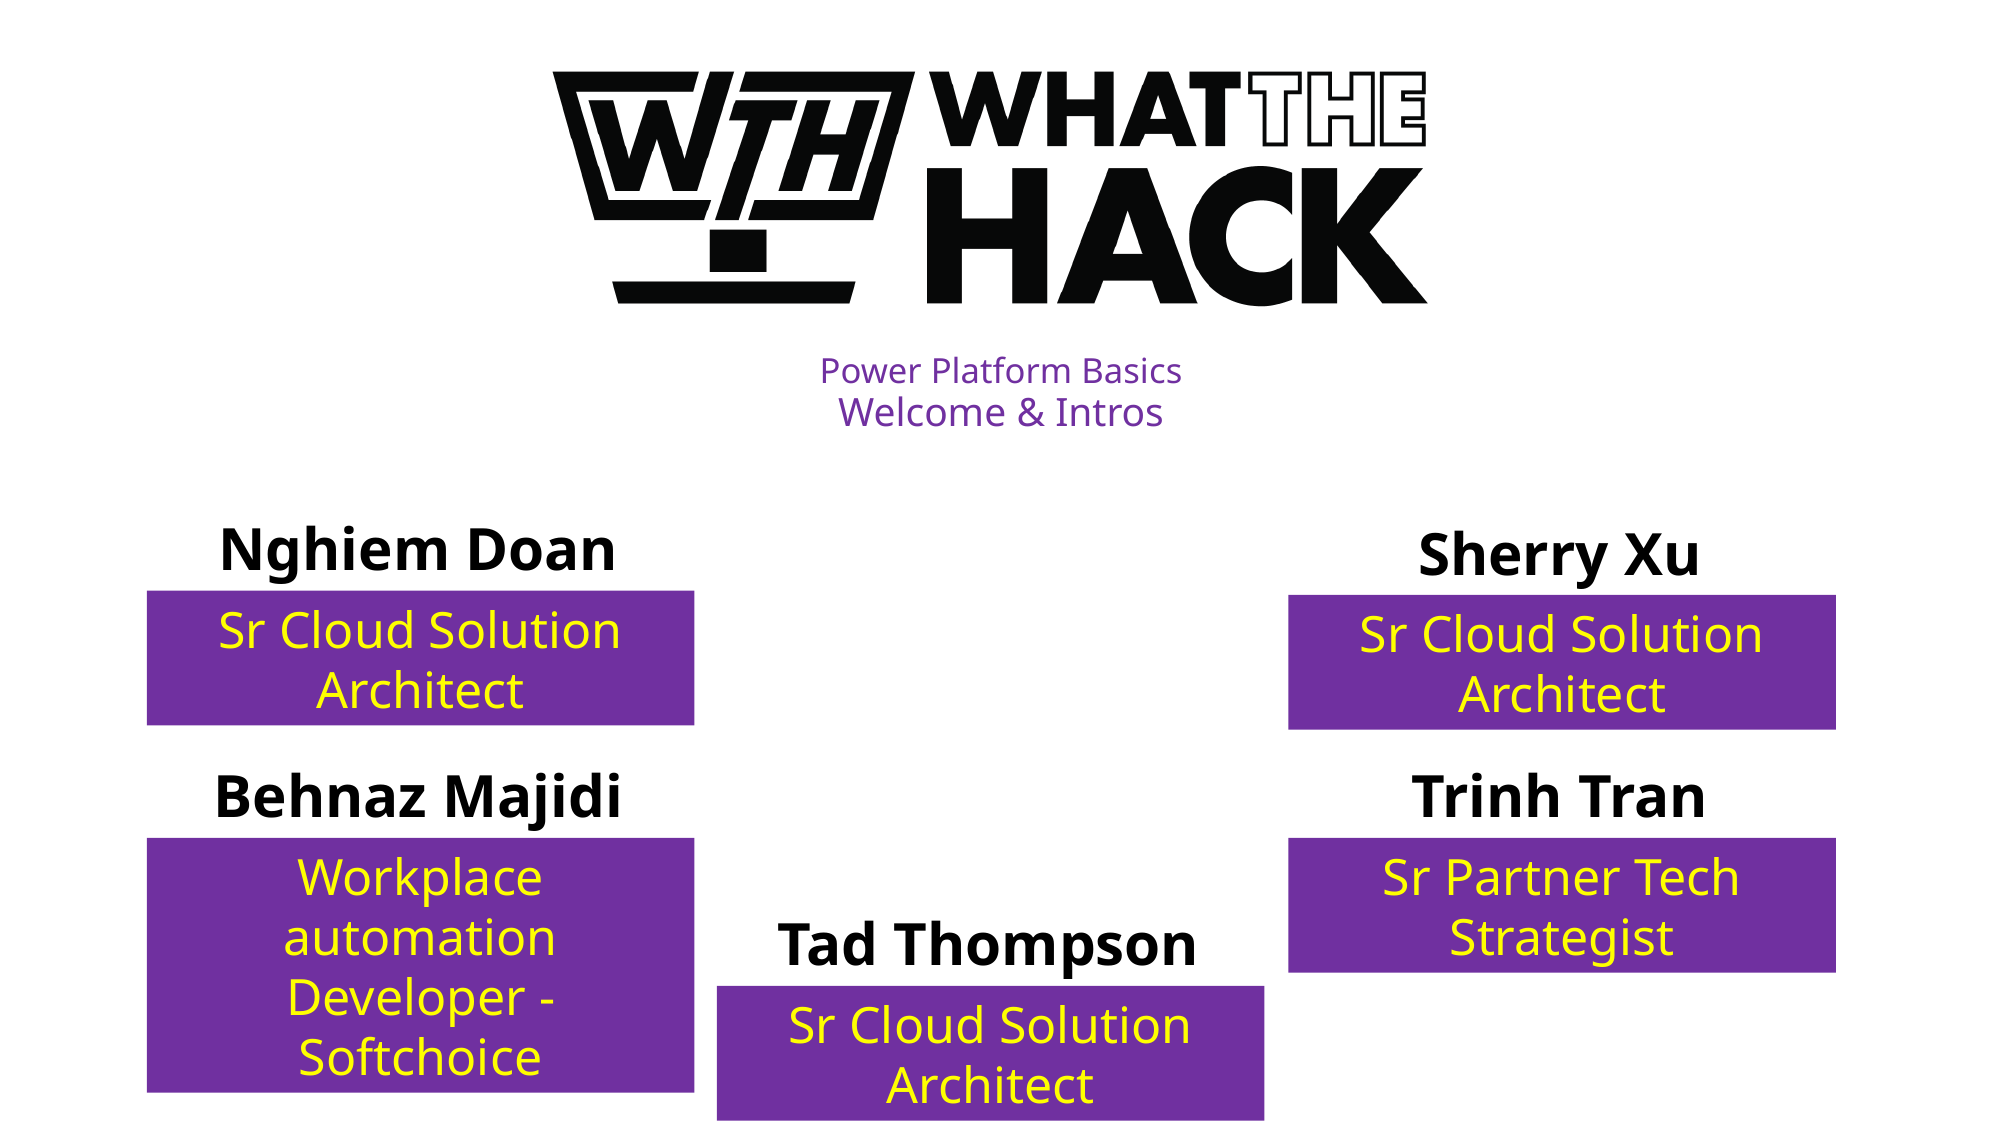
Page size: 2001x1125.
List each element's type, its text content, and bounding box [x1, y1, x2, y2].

text_box Nghiem Doan [89, 504, 747, 590]
text_box Trinh Tran [1231, 752, 1889, 837]
picture [408, 42, 1578, 330]
text_box Sr Partner Tech Strategist [1288, 837, 1836, 973]
text_box Sr Cloud Solution Architect [1288, 594, 1836, 730]
text_box Sr Cloud Solution Architect [716, 985, 1265, 1121]
list Power Platform Basics Welcome & Intros [138, 345, 1864, 447]
text_box Tad Thompson [659, 900, 1317, 985]
text_box Workplace automation Developer - Softchoice [146, 837, 695, 1093]
text_box Sr Cloud Solution Architect [146, 590, 695, 726]
text_box Sherry Xu [1231, 509, 1889, 594]
text_box Behnaz Majidi [89, 752, 747, 837]
